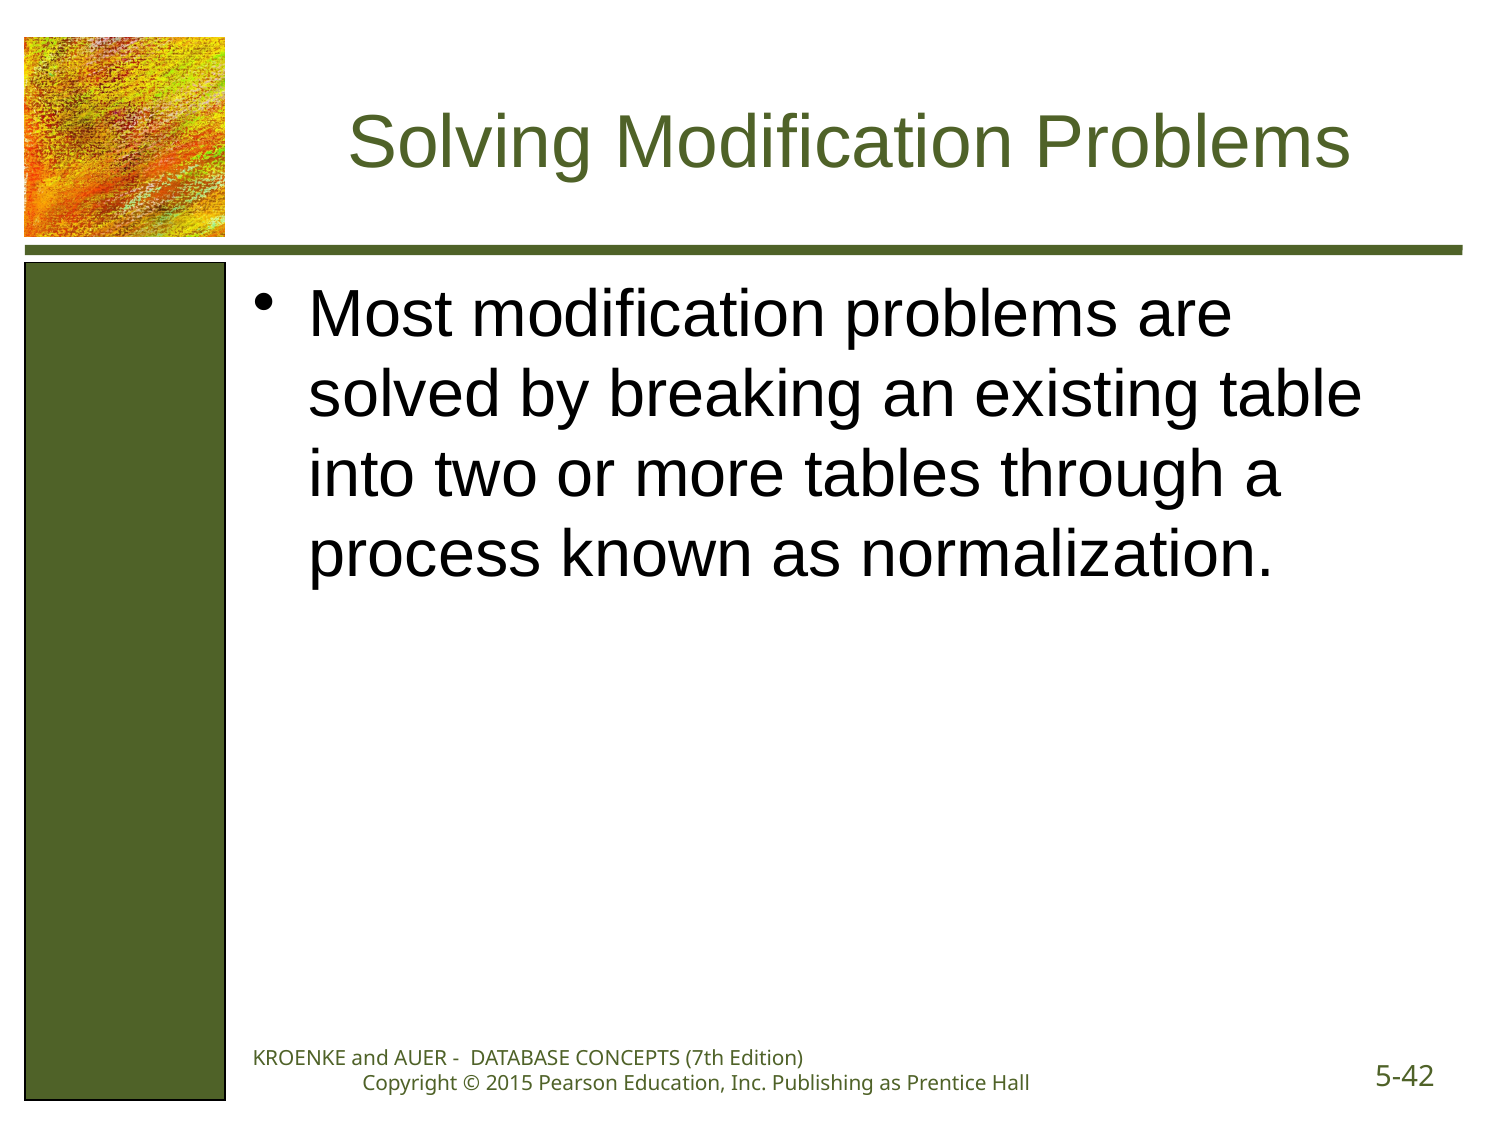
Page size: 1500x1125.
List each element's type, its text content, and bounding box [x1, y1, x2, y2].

list Most modification problems are solved by breaking an existing table into two or more tables through a process known as normalization. [237, 262, 1413, 763]
picture [24, 37, 225, 237]
slide_number 5-42 [1287, 1049, 1451, 1103]
footer KROENKE and AUER - DATABASE CONCEPTS (7th Edition) Copyright © 2015 Pearson Education, Inc. Publishing as Prentice Hall [237, 1037, 1088, 1104]
title Solving Modification Problems [237, 37, 1463, 238]
